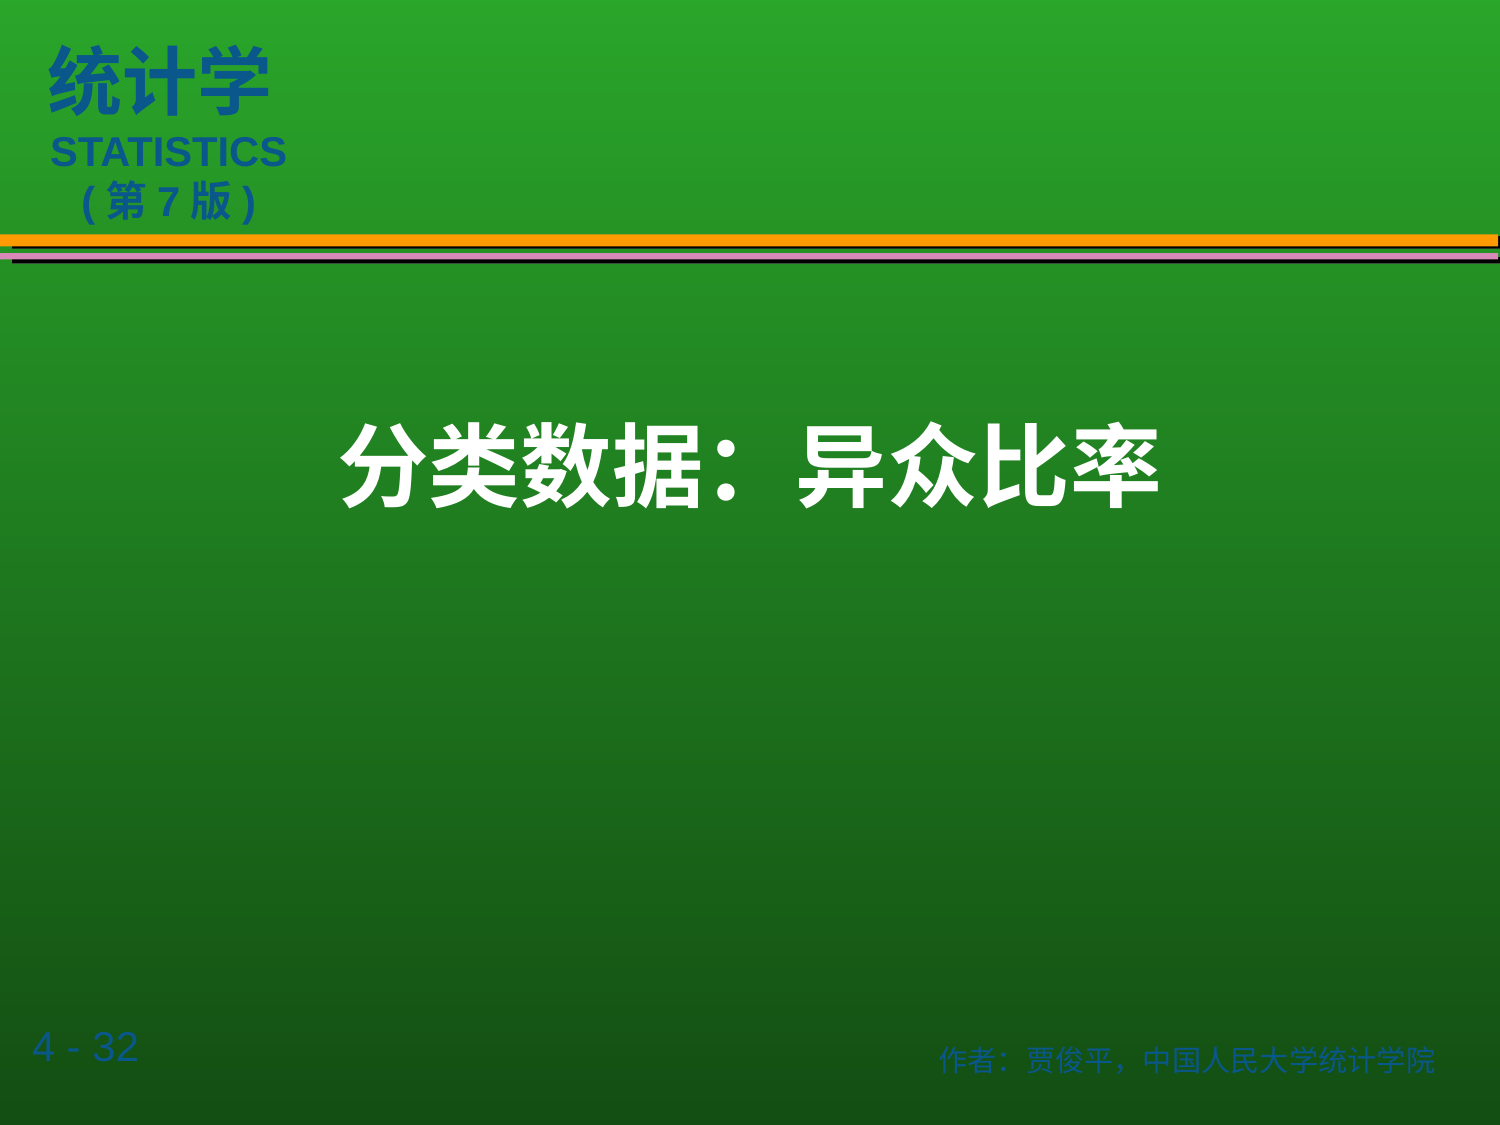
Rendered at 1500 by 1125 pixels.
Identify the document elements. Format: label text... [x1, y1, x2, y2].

title 分类数据：异众比率 [112, 375, 1388, 563]
